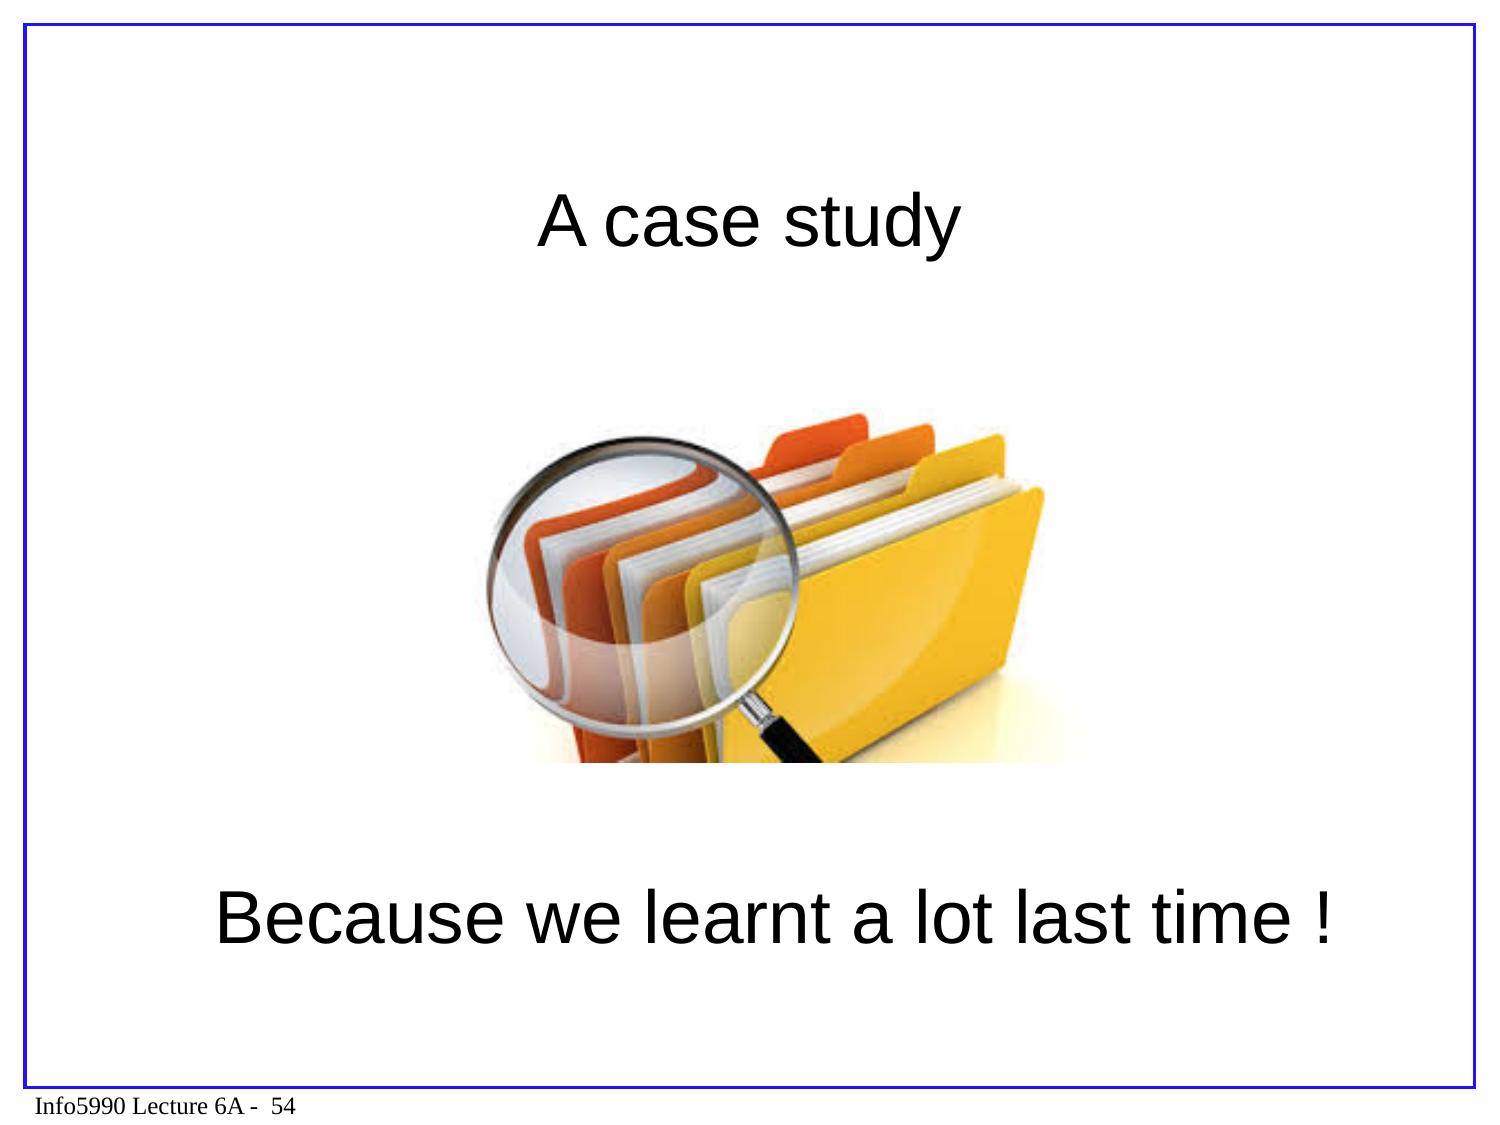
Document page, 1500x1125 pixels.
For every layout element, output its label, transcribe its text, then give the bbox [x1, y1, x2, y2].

title A case study [111, 160, 1388, 270]
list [420, 407, 1130, 763]
text_box Because we learnt a lot last time ! [137, 857, 1413, 966]
